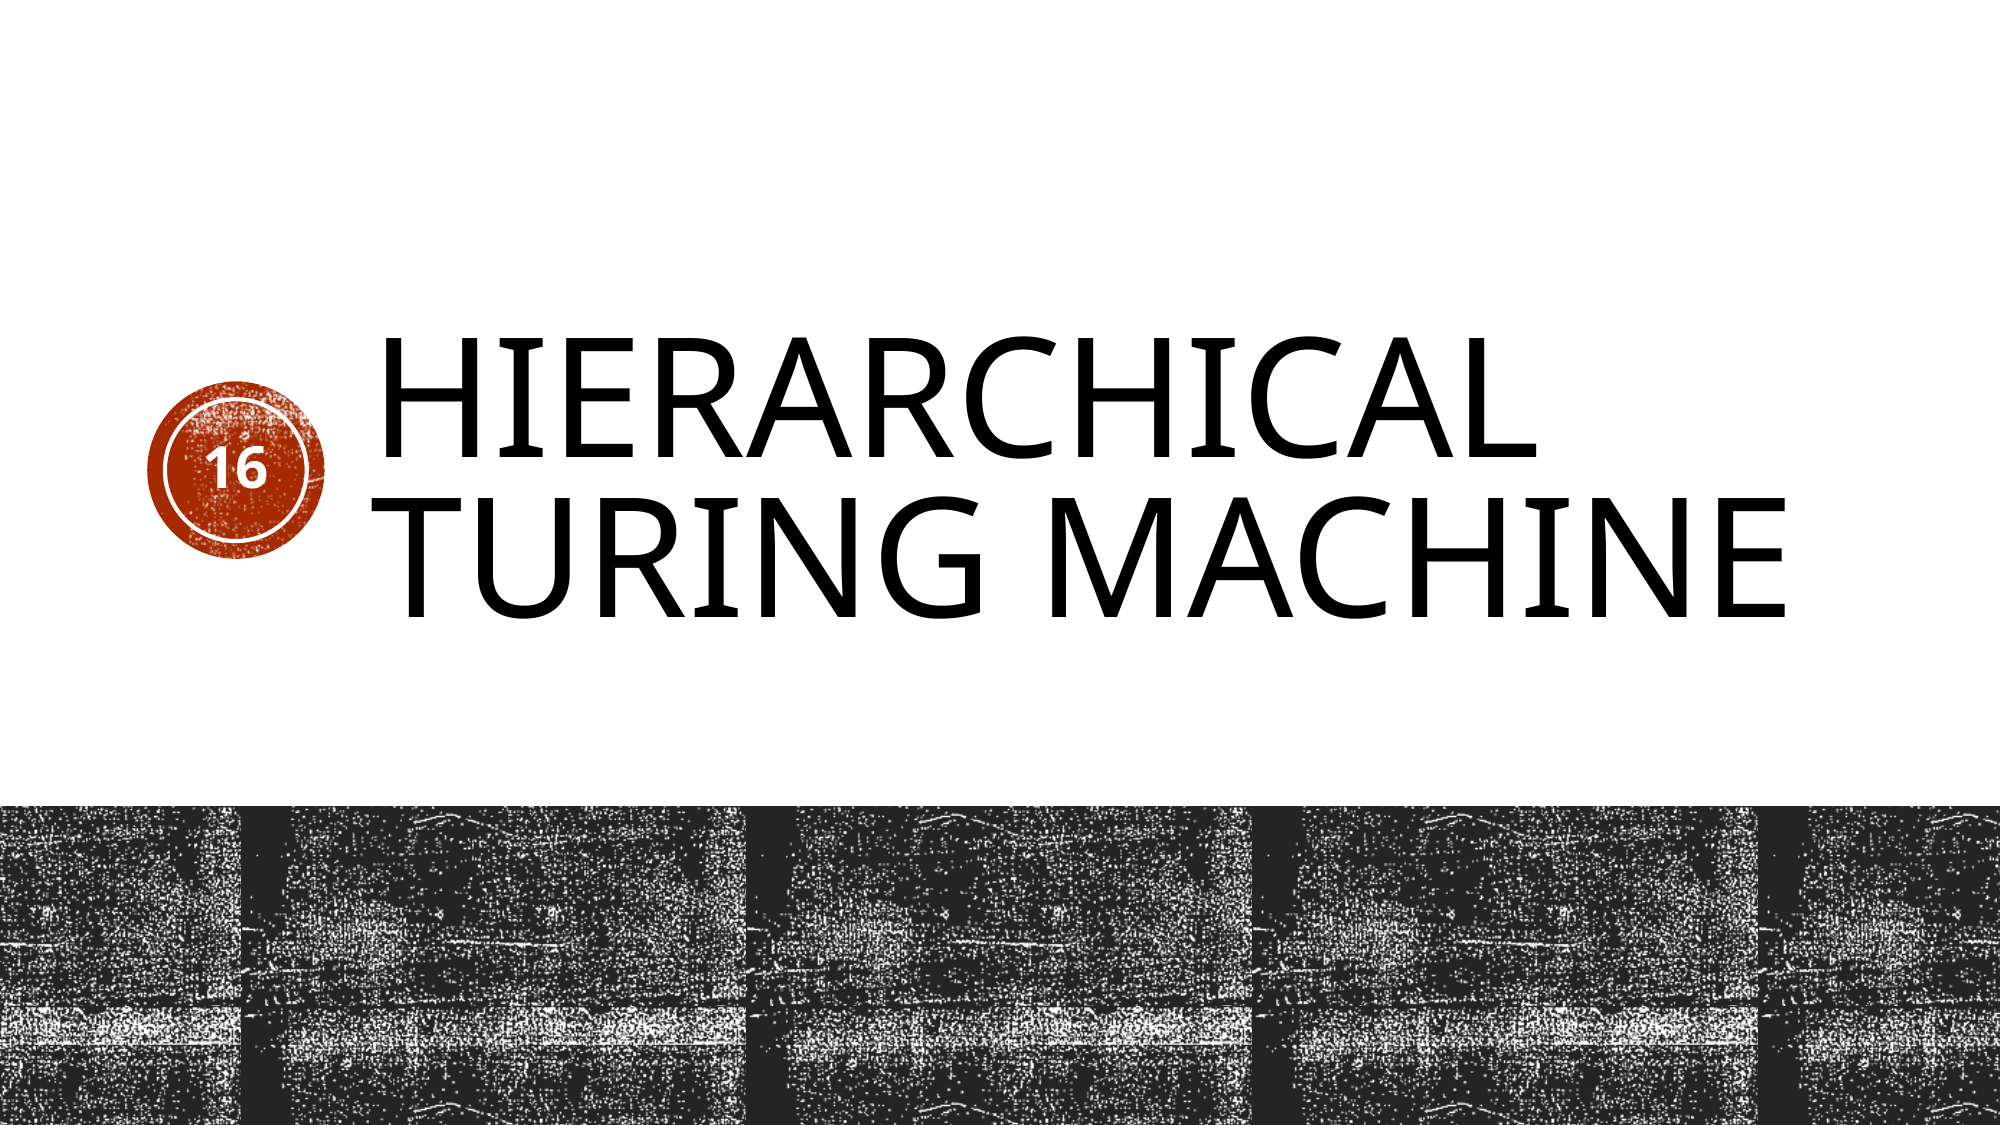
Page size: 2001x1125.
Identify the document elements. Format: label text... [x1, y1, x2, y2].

slide_number 16 [138, 411, 334, 530]
title Hierarchical Turing Machine [355, 201, 1878, 779]
